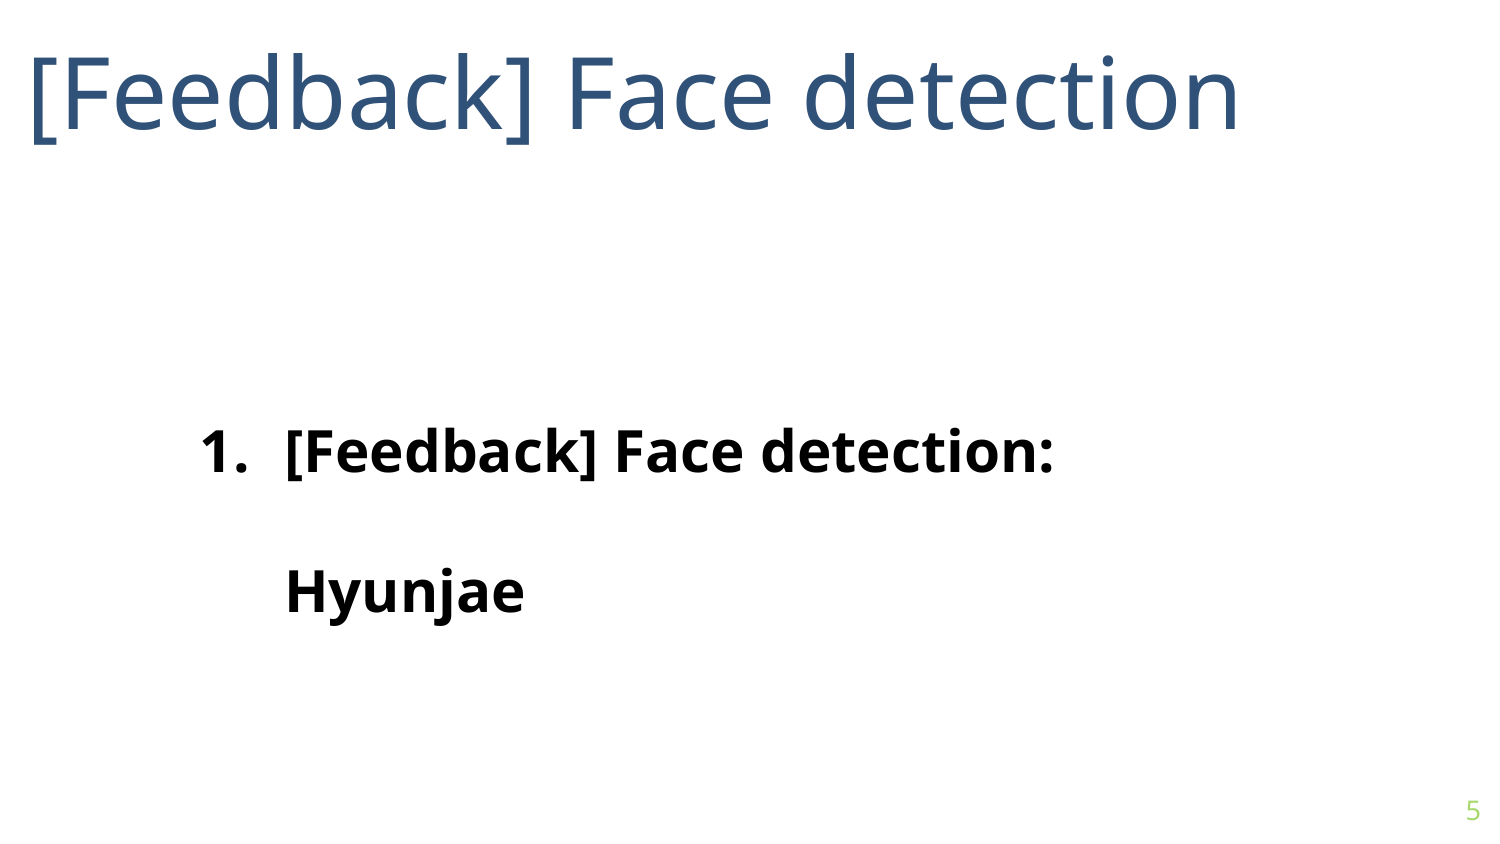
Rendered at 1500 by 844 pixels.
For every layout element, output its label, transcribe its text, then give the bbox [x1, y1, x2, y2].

text_box [Feedback] Face detection [26, 8, 1255, 150]
slide_number 5 [1391, 779, 1482, 844]
text_box [Feedback] Face detection: Hyunjae [184, 337, 1315, 507]
